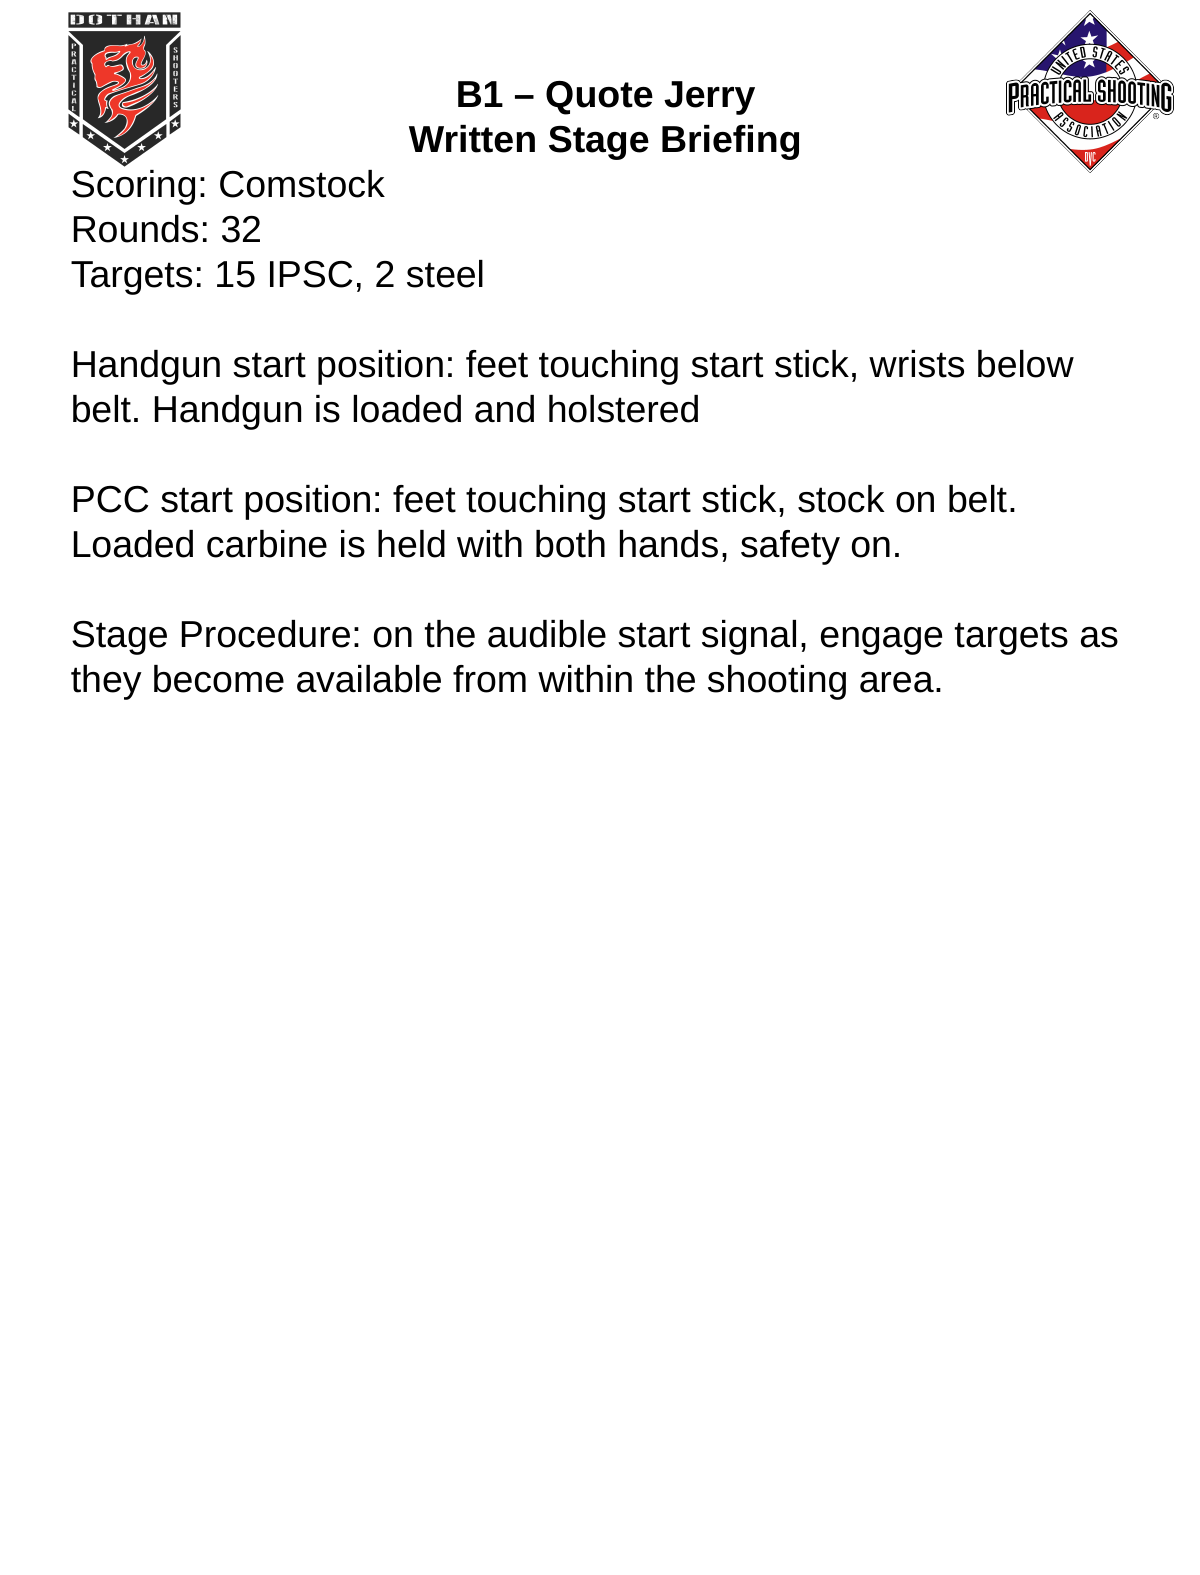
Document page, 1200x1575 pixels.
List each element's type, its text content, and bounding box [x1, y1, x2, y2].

text_box B1 – Quote Jerry Written Stage Briefing Scoring: Comstock Rounds: 32 Targets: 15 IPSC, 2 steel Handgun start position: feet touching start stick, wrists below belt. Handgun is loaded and holstered PCC start position: feet touching start stick, stock on belt. Loaded carbine is held with both hands, safety on. Stage Procedure: on the audible start signal, engage targets as they become available from within the shooting area. [56, 63, 1156, 708]
picture [44, 9, 205, 170]
picture [1006, 10, 1175, 173]
